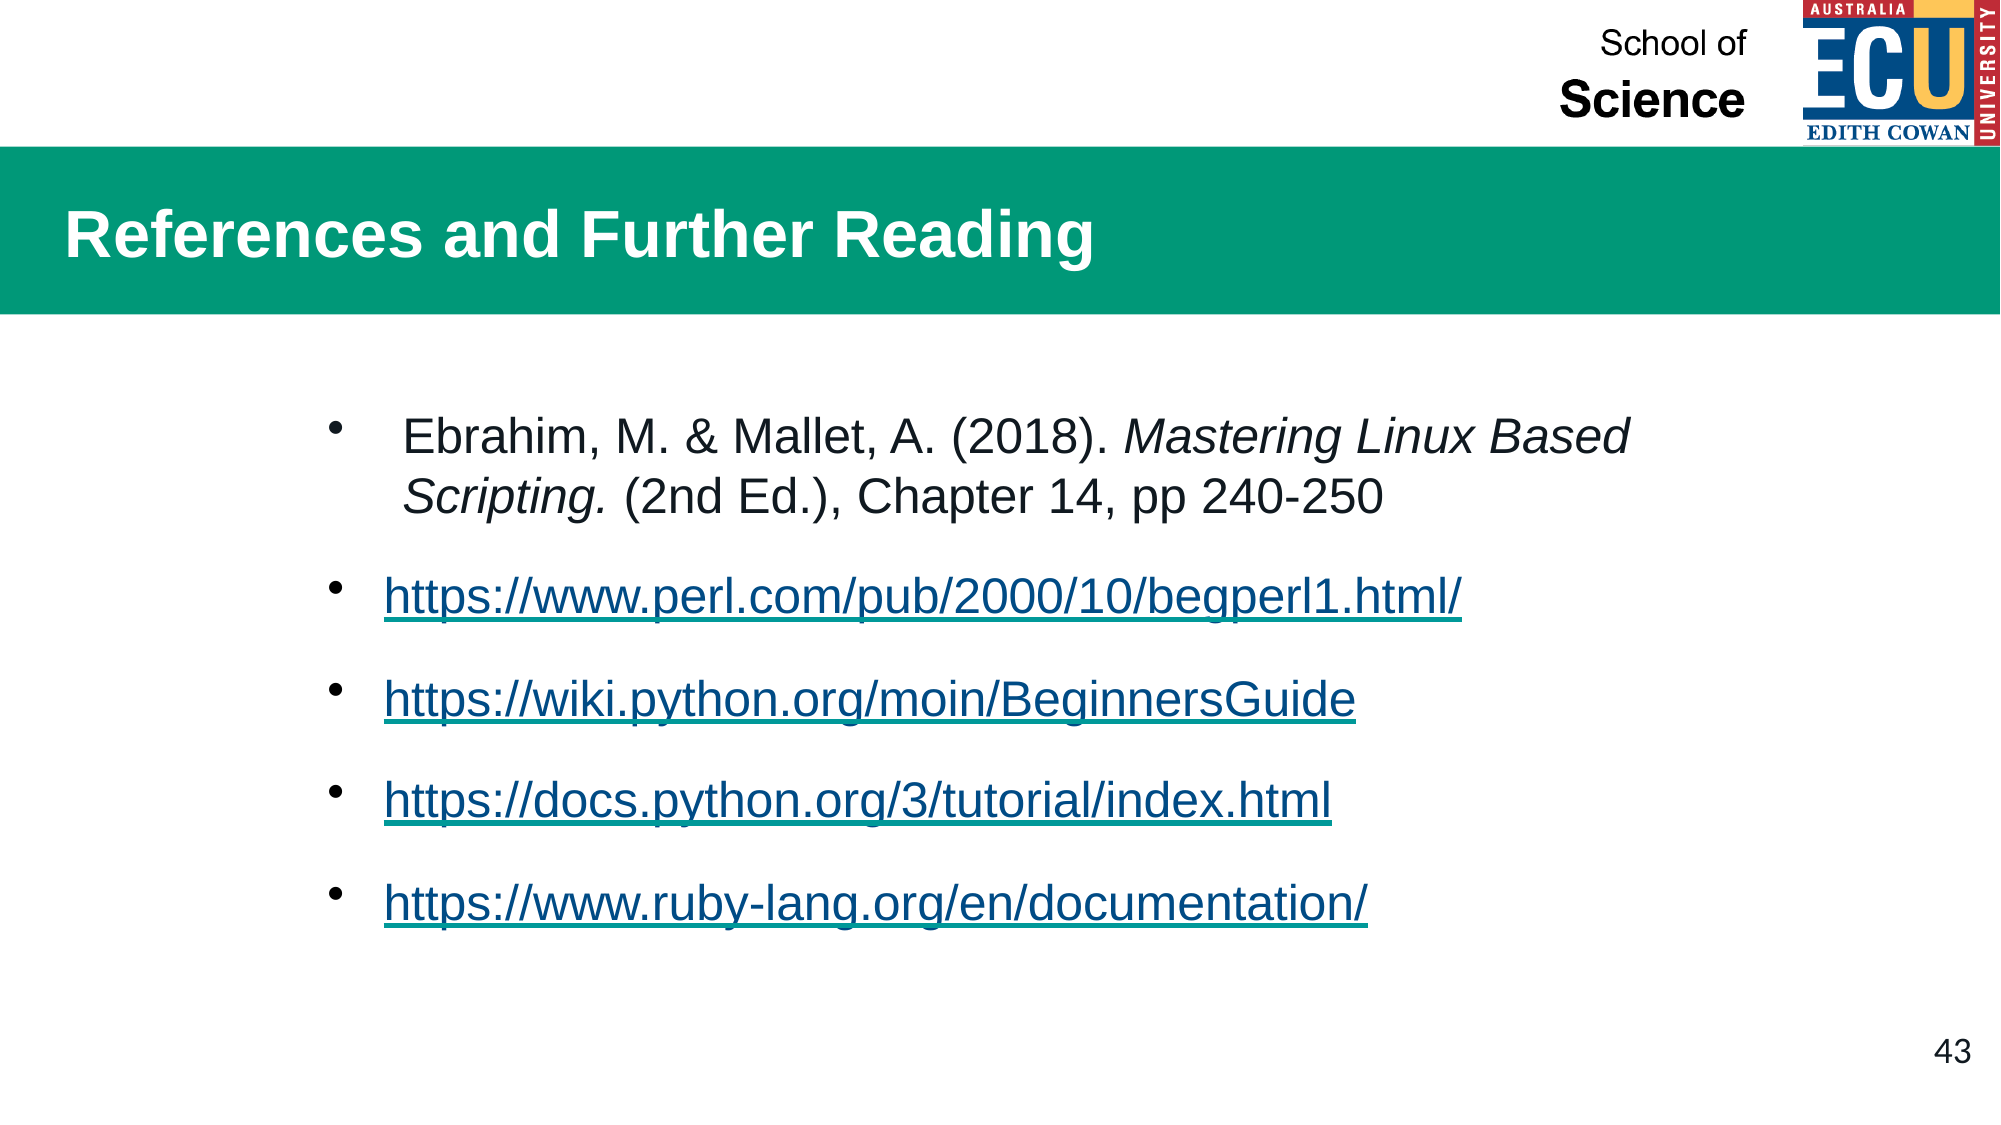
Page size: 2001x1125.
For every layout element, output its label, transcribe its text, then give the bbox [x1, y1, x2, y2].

text_box Ebrahim, M. & Mallet, A. (2018). Mastering Linux Based Scripting. (2nd Ed.), Chapter 14, pp 240-250 https://www.perl.com/pub/2000/10/begperl1.html/ https://wiki.python.org/moin/BeginnersGuide https://docs.python.org/3/tutorial/index.html https://www.ruby-lang.org/en/documentation/ [325, 399, 1675, 930]
slide_number 43 [1927, 1027, 2000, 1125]
title References and Further Reading [62, 134, 1938, 325]
picture [1560, 0, 2000, 146]
